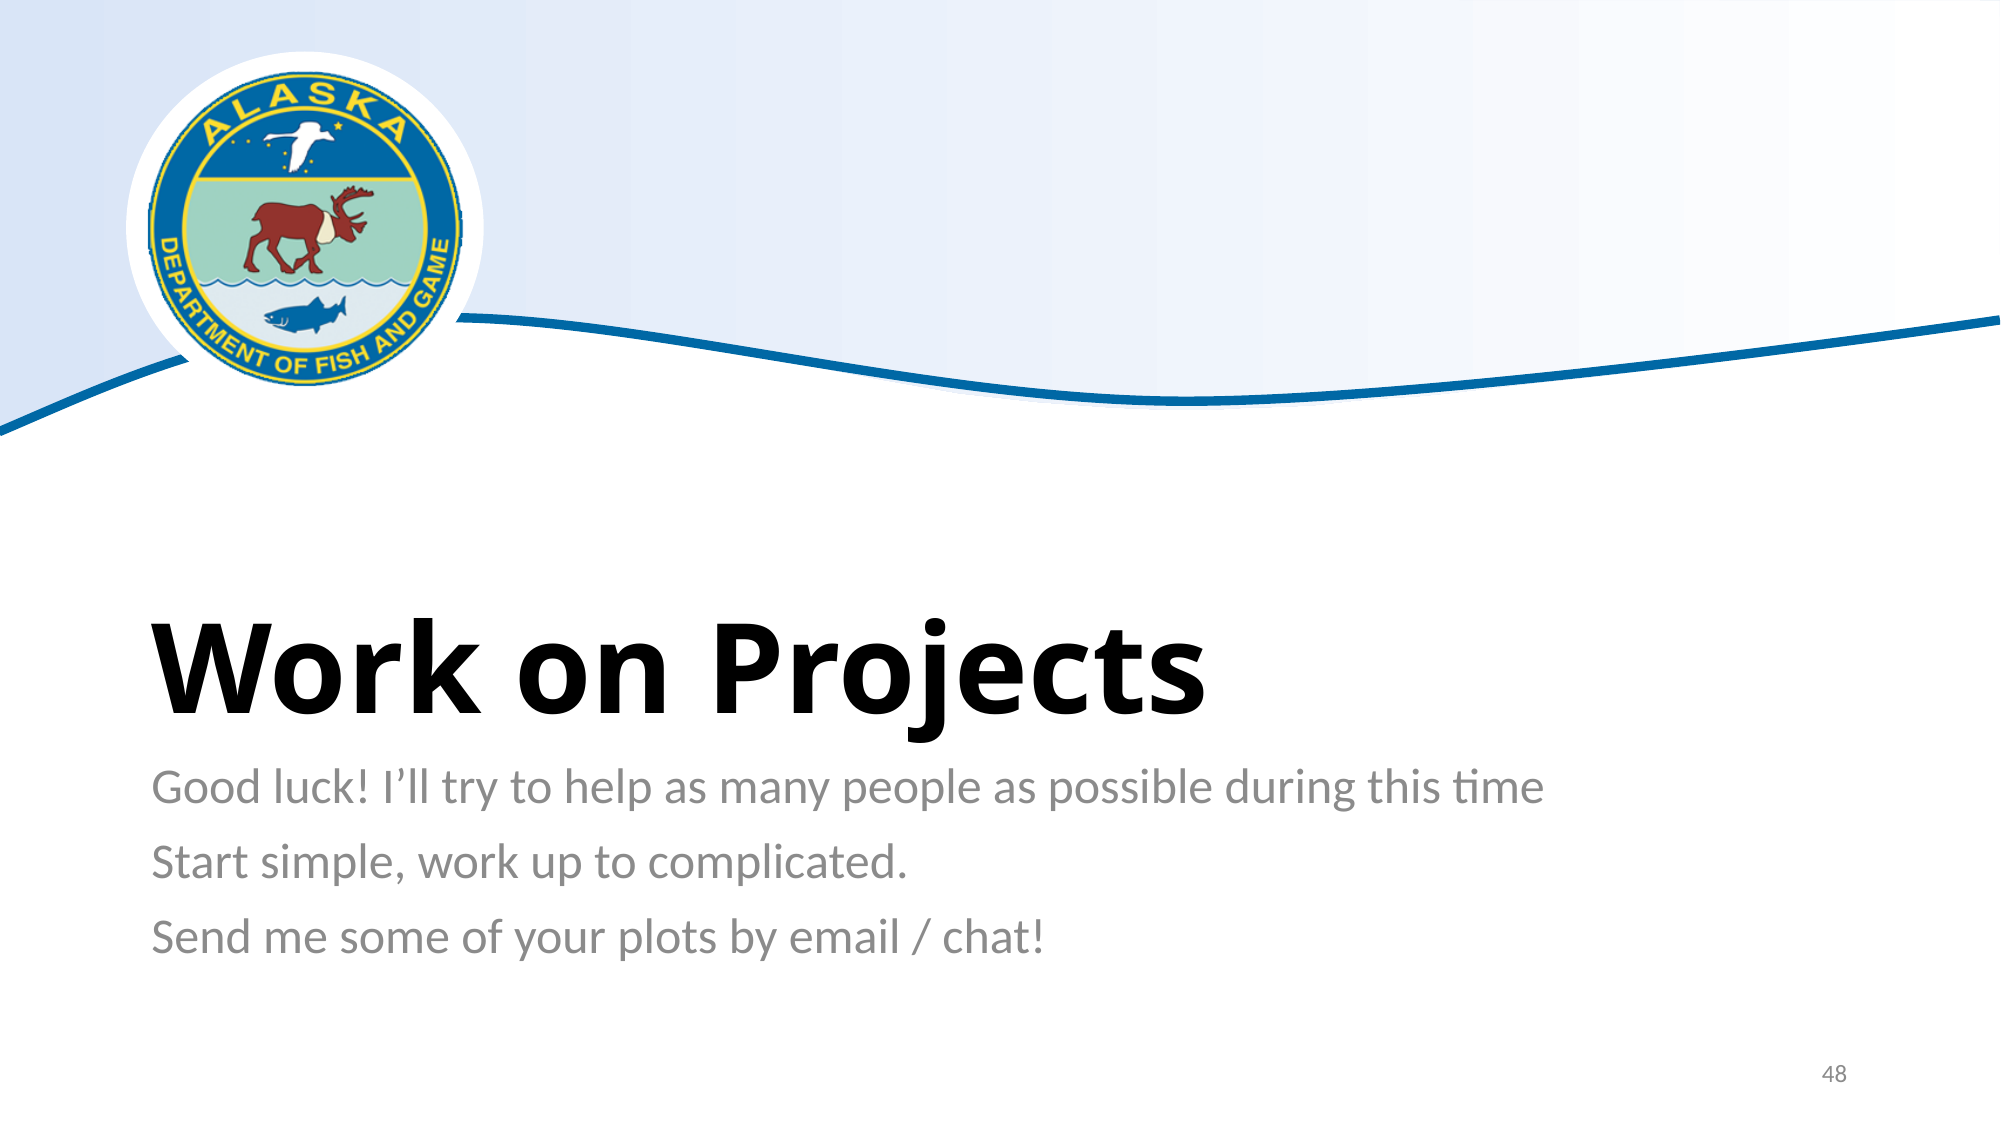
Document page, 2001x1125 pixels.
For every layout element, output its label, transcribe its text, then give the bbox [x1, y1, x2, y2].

list Good luck! I’ll try to help as many people as possible during this time Start simple, work up to complicated. Send me some of your plots by email / chat! [136, 752, 1862, 999]
title Work on Projects [136, 280, 1862, 749]
picture [0, 51, 610, 404]
slide_number 48 [1412, 1042, 1863, 1103]
